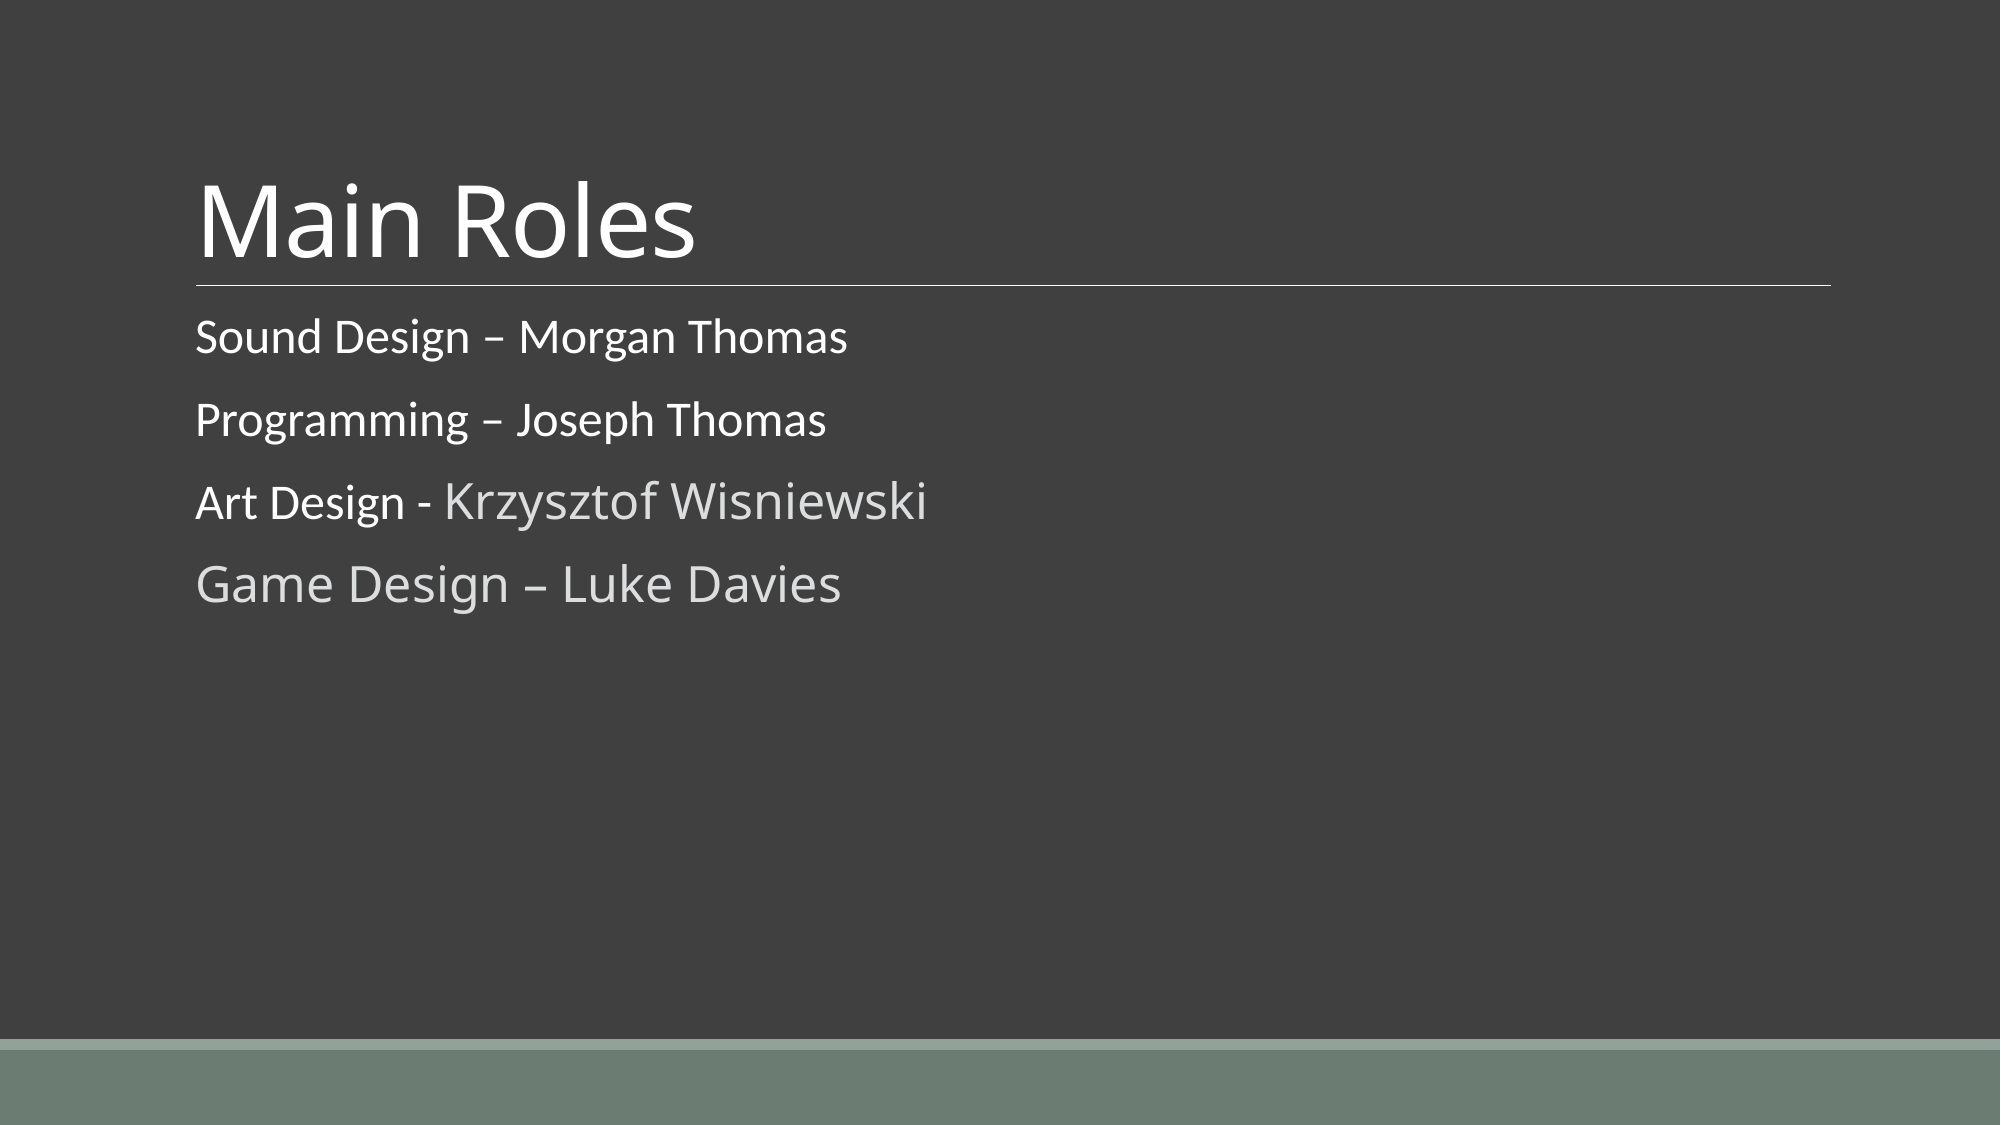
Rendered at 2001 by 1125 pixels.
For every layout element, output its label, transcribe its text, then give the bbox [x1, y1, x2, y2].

list Sound Design – Morgan Thomas Programming – Joseph Thomas Art Design - Krzysztof Wisniewski Game Design – Luke Davies [180, 302, 1830, 963]
title Main Roles [180, 47, 1830, 285]
